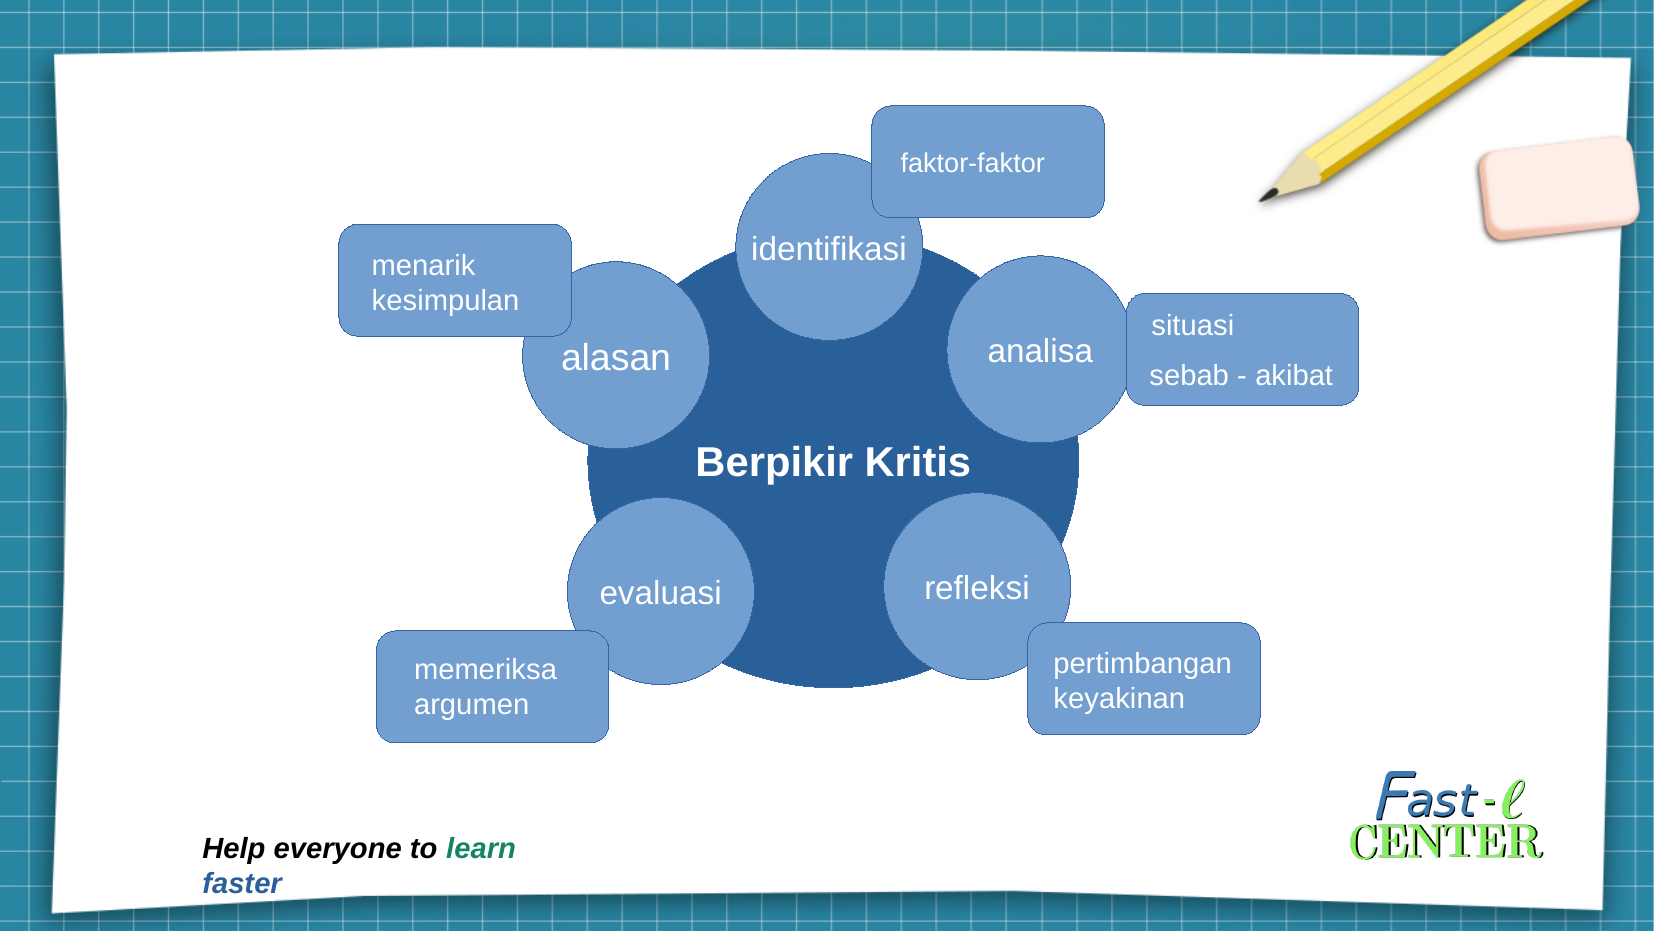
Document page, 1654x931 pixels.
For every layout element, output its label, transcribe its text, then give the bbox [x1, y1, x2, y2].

text_box faktor-faktor [885, 137, 1105, 183]
text_box Berpikir Kritis [587, 248, 1079, 688]
text_box [376, 630, 609, 743]
text_box sebab - akibat [1134, 348, 1360, 396]
text_box memeriksa argumen [399, 642, 610, 723]
text_box pertimbangan keyakinan [1038, 637, 1285, 718]
text_box identifikasi [735, 153, 923, 341]
text_box [1027, 622, 1260, 735]
text_box evaluasi [567, 497, 755, 685]
text_box [871, 105, 1105, 218]
text_box [338, 224, 572, 337]
text_box Help everyone to learn faster [187, 822, 619, 870]
text_box situasi [1136, 299, 1322, 347]
text_box alasan [522, 261, 710, 449]
text_box menarik kesimpulan [356, 238, 572, 319]
picture [0, 0, 1654, 931]
text_box [1126, 293, 1359, 406]
text_box refleksi [883, 492, 1071, 680]
text_box analisa [946, 255, 1126, 443]
